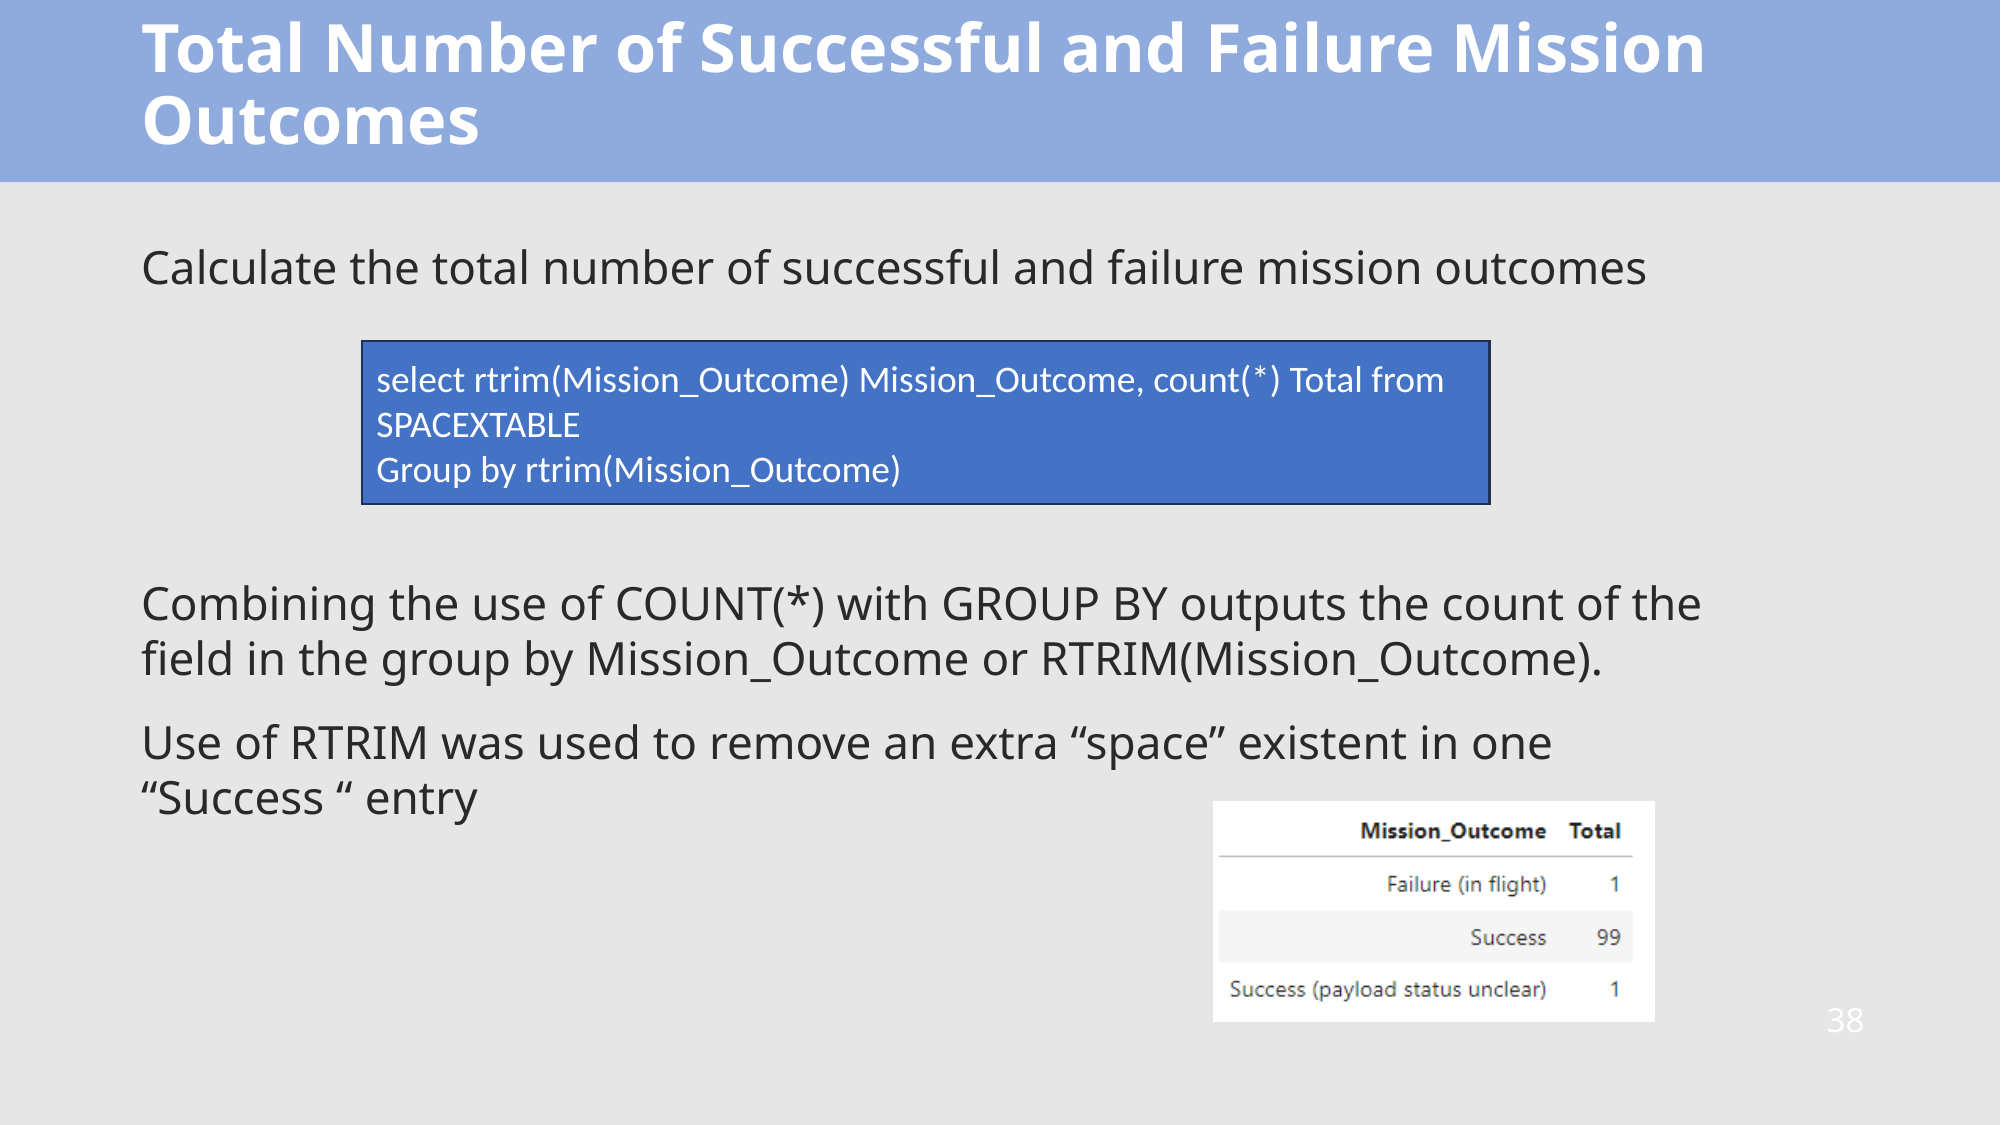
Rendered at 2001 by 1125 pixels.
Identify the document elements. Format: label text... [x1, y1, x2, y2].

text_box [0, 0, 2000, 183]
slide_number 38 [1429, 988, 1880, 1055]
picture [1213, 800, 1655, 1022]
text_box select rtrim(Mission_Outcome) Mission_Outcome, count(*) Total from SPACEXTABLE Group by rtrim(Mission_Outcome) [361, 340, 1491, 505]
text_box Total Number of Successful and Failure Mission Outcomes [126, 0, 1852, 179]
list Calculate the total number of successful and failure mission outcomes Combining the use of COUNT(*) with GROUP BY outputs the count of the field in the group by Mission_Outcome or RTRIM(Mission_Outcome). Use of RTRIM was used to remove an extra “space” existent in one “Success “ entry [126, 231, 1725, 945]
